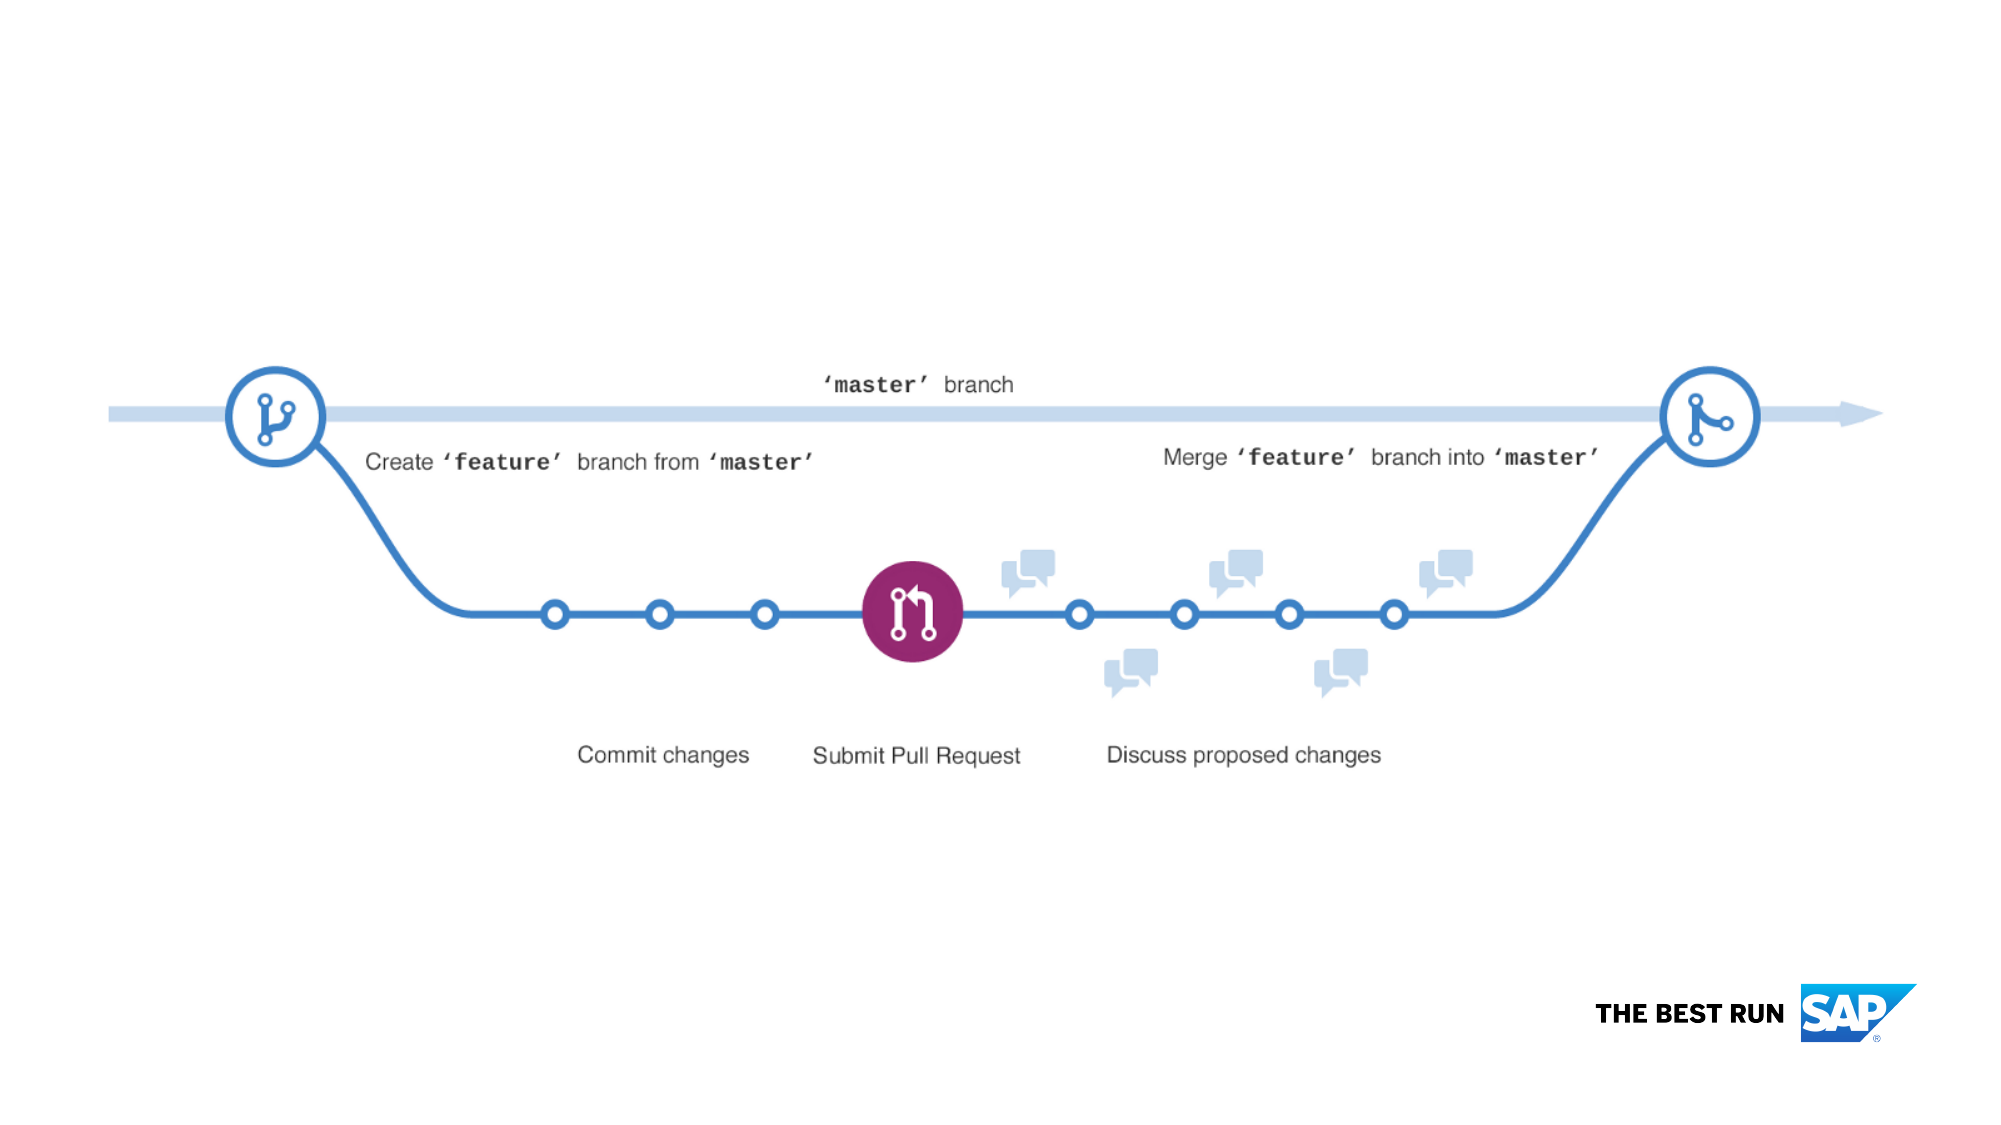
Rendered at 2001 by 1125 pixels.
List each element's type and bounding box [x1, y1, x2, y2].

picture [0, 310, 2001, 815]
picture [1595, 983, 1918, 1043]
